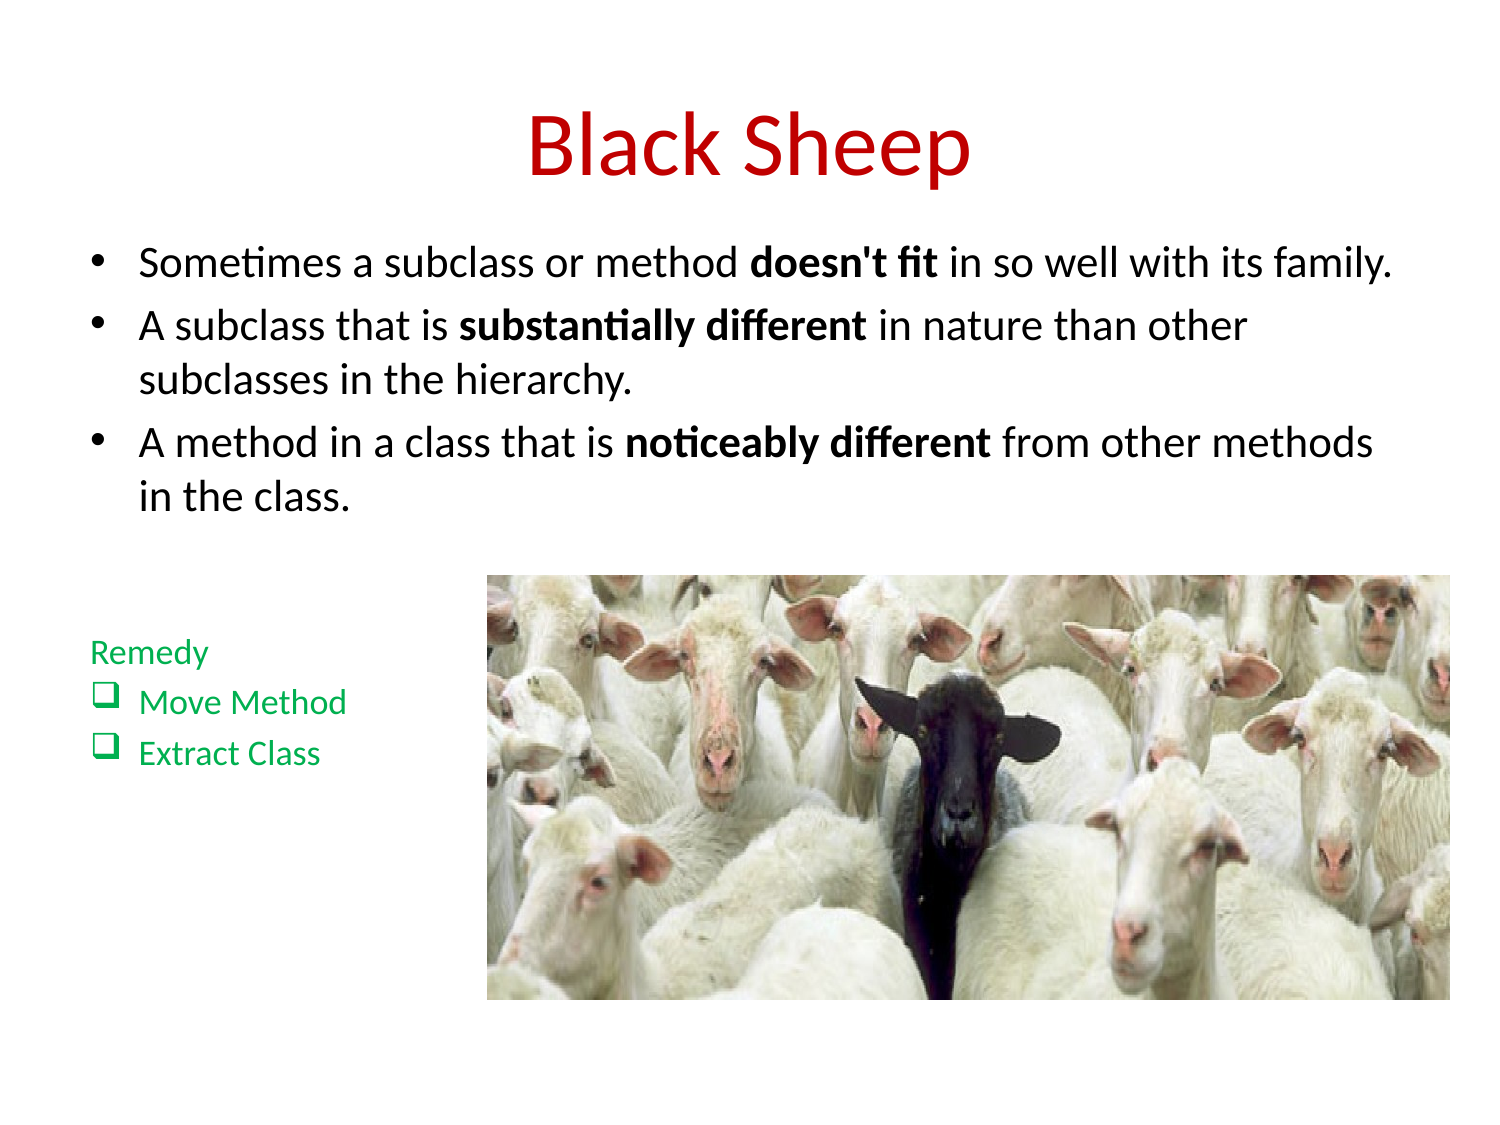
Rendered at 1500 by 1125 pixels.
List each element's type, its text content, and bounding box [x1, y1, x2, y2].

list Sometimes a subclass or method doesn't fit in so well with its family. A subclass that is substantially different in nature than other subclasses in the hierarchy. A method in a class that is noticeably different from other methods in the class. Remedy Move Method Extract Class [75, 224, 1425, 825]
title Black Sheep [75, 45, 1425, 224]
picture [487, 575, 1451, 1001]
